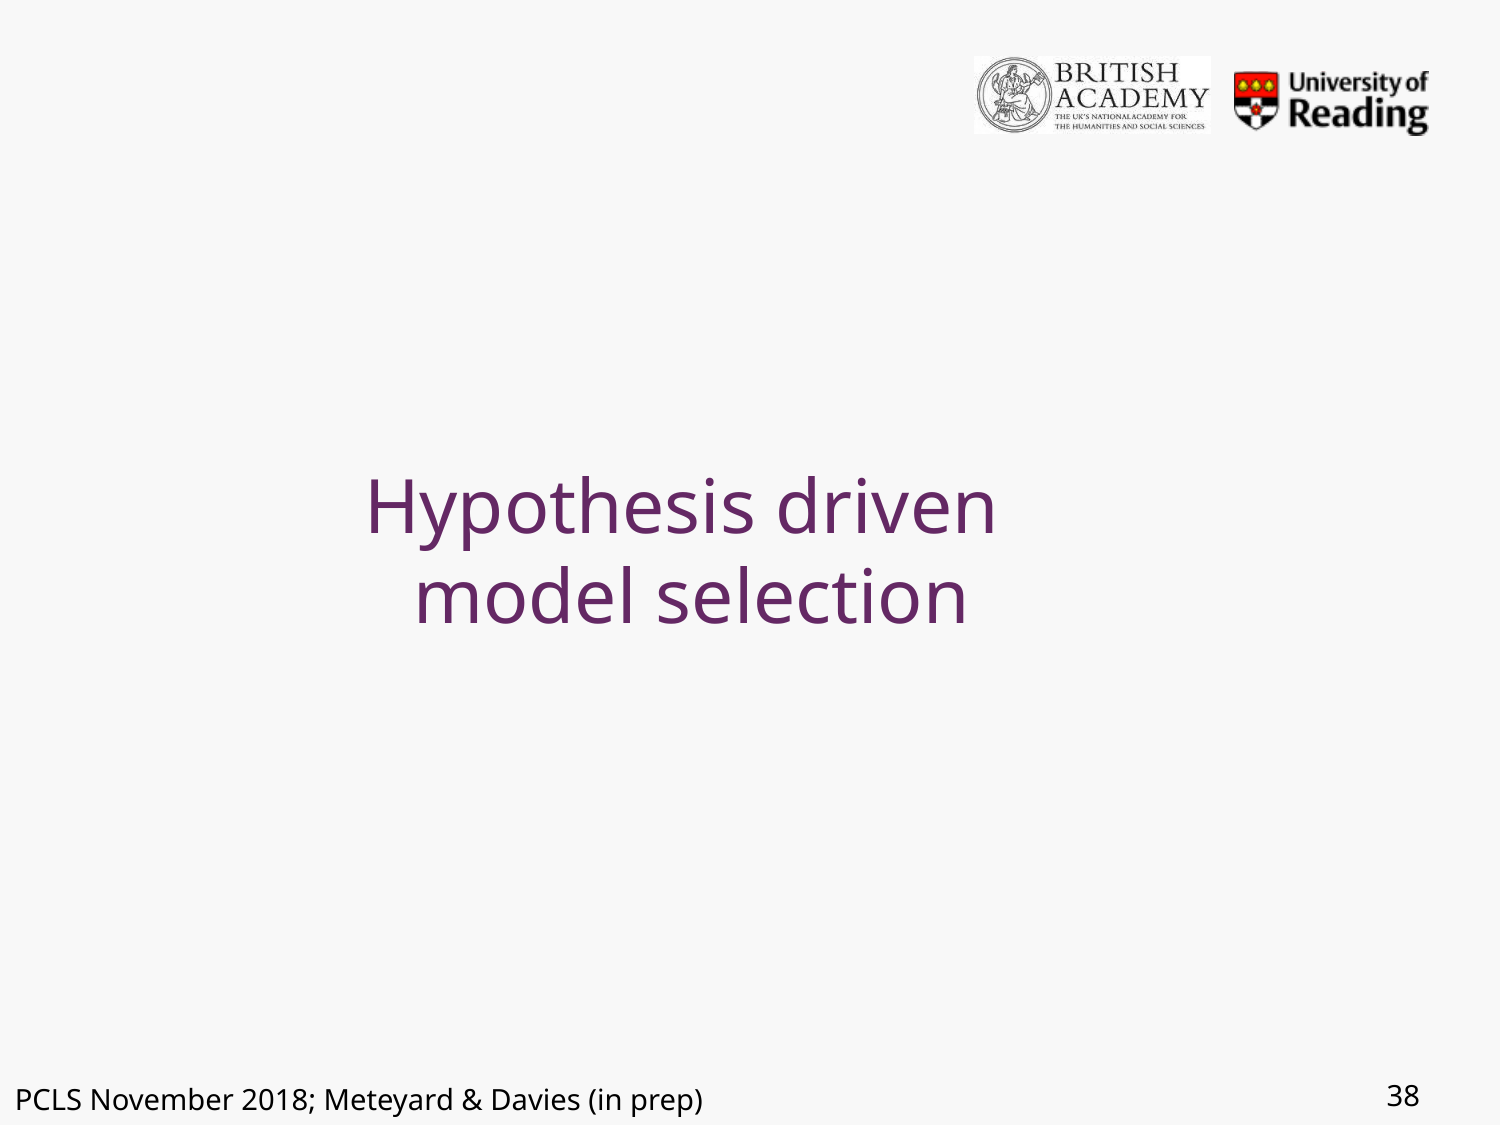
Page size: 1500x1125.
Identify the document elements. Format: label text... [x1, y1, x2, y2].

slide_number 38 [1324, 1069, 1436, 1125]
title Hypothesis driven model selection [183, 459, 1200, 647]
picture [1234, 71, 1429, 136]
